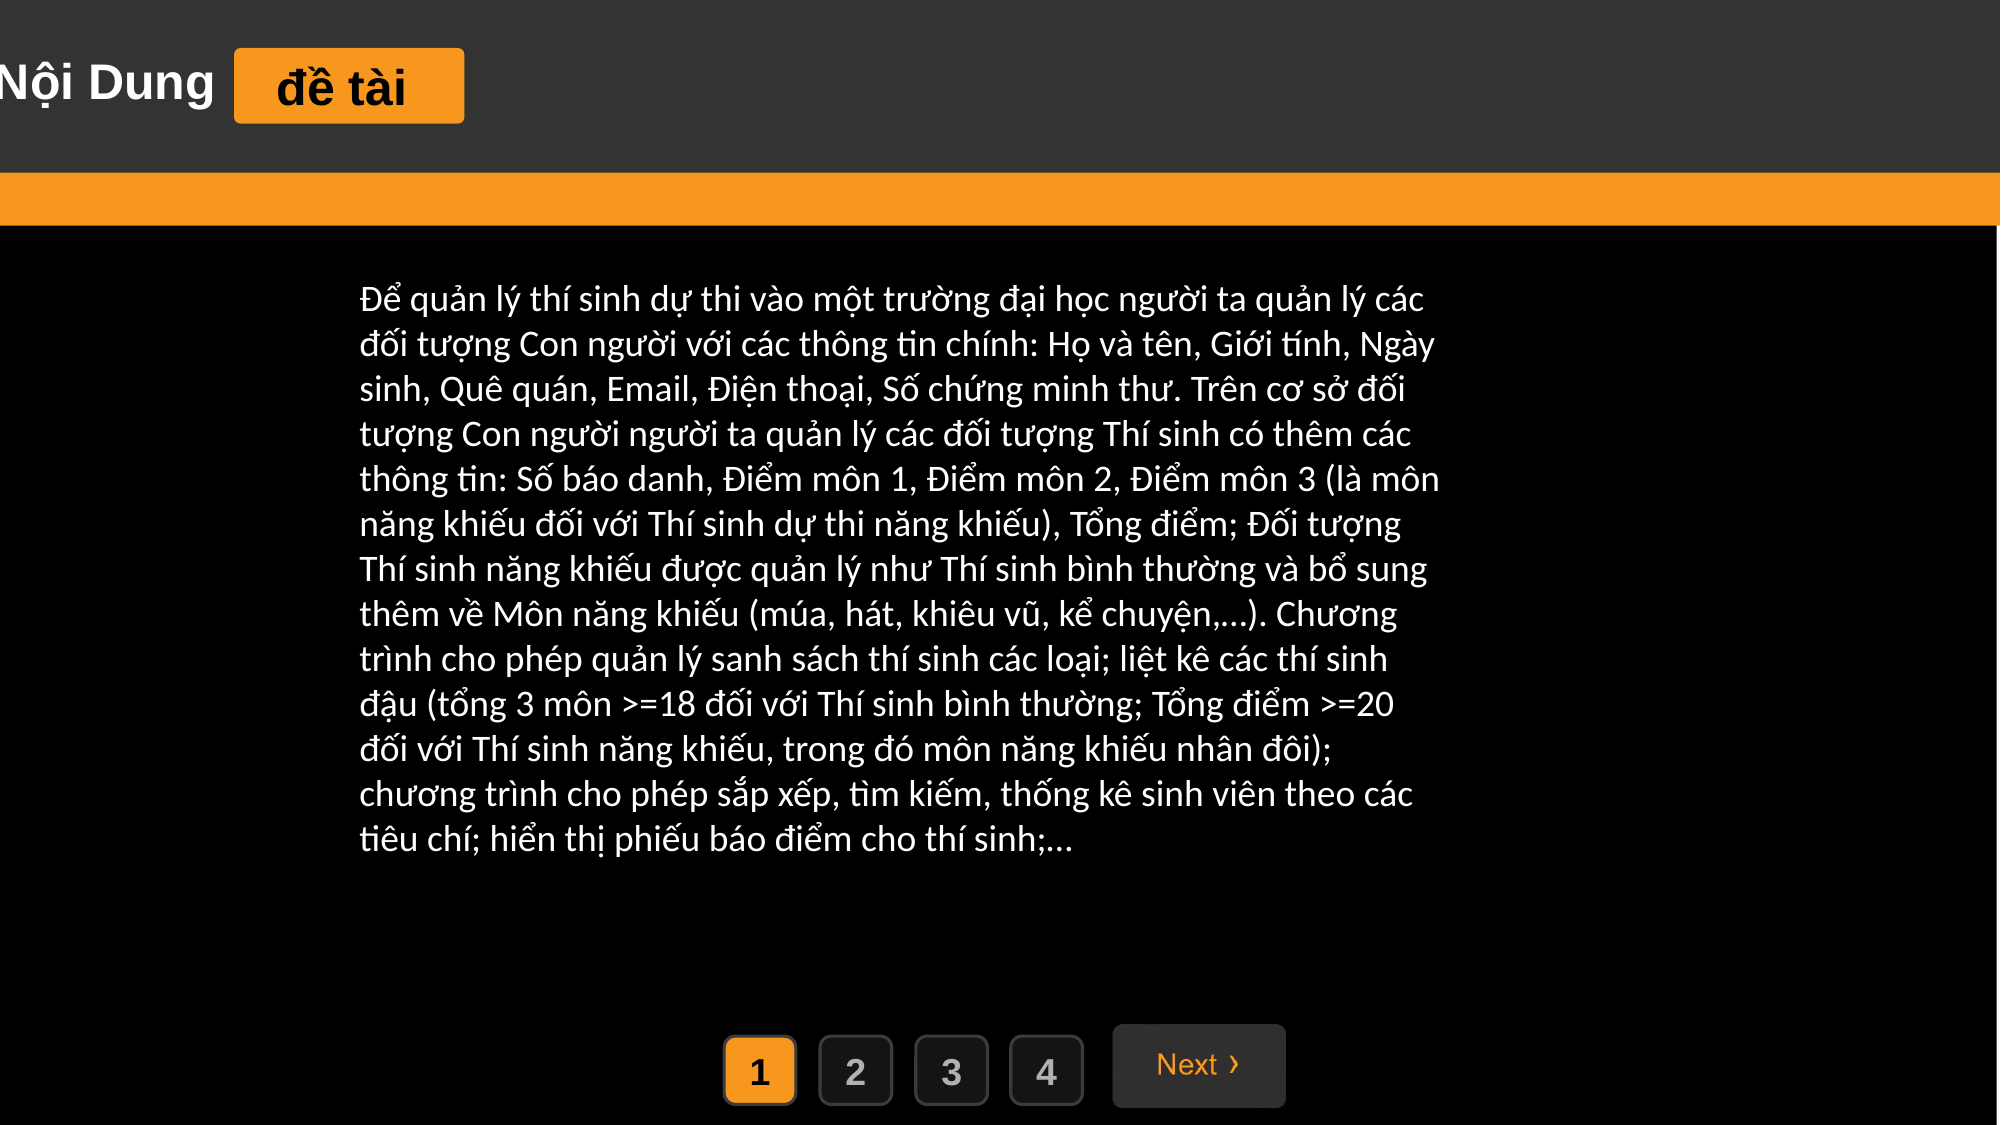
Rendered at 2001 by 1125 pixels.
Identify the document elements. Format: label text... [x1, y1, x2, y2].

text_box [0, 0, 2000, 172]
text_box 2 [818, 1035, 893, 1106]
text_box [0, 172, 2000, 227]
text_box [0, 227, 1998, 1125]
text_box 4 [1009, 1035, 1084, 1106]
text_box Để quản lý thí sinh dự thi vào một trường đại học người ta quản lý các đối tượng Con người với các thông tin chính: Họ và tên, Giới tính, Ngày sinh, Quê quán, Email, Điện thoại, Số chứng minh thư. Trên cơ sở đối tượng Con người người ta quản lý các đối tượng Thí sinh có thêm các thông tin: Số báo danh, Điểm môn 1, Điểm môn 2, Điểm môn 3 (là môn năng khiếu đối với Thí sinh dự thi năng khiếu), Tổng điểm; Đối tượng Thí sinh năng khiếu được quản lý như Thí sinh bình thường và bổ sung thêm về Môn năng khiếu (múa, hát, khiêu vũ, kể chuyện,…). Chương trình cho phép quản lý sanh sách thí sinh các loại; liệt kê các thí sinh đậu (tổng 3 môn >=18 đối với Thí sinh bình thường; Tổng điểm >=20 đối với Thí sinh năng khiếu, trong đó môn năng khiếu nhân đôi); chương trình cho phép sắp xếp, tìm kiếm, thống kê sinh viên theo các tiêu chí; hiển thị phiếu báo điểm cho thí sinh;… [344, 266, 1459, 866]
text_box 3 [914, 1035, 989, 1106]
picture [1105, 1015, 1301, 1125]
text_box đề tài [206, 47, 492, 123]
text_box Nội Dung [0, 42, 233, 118]
text_box 1 [723, 1035, 797, 1106]
